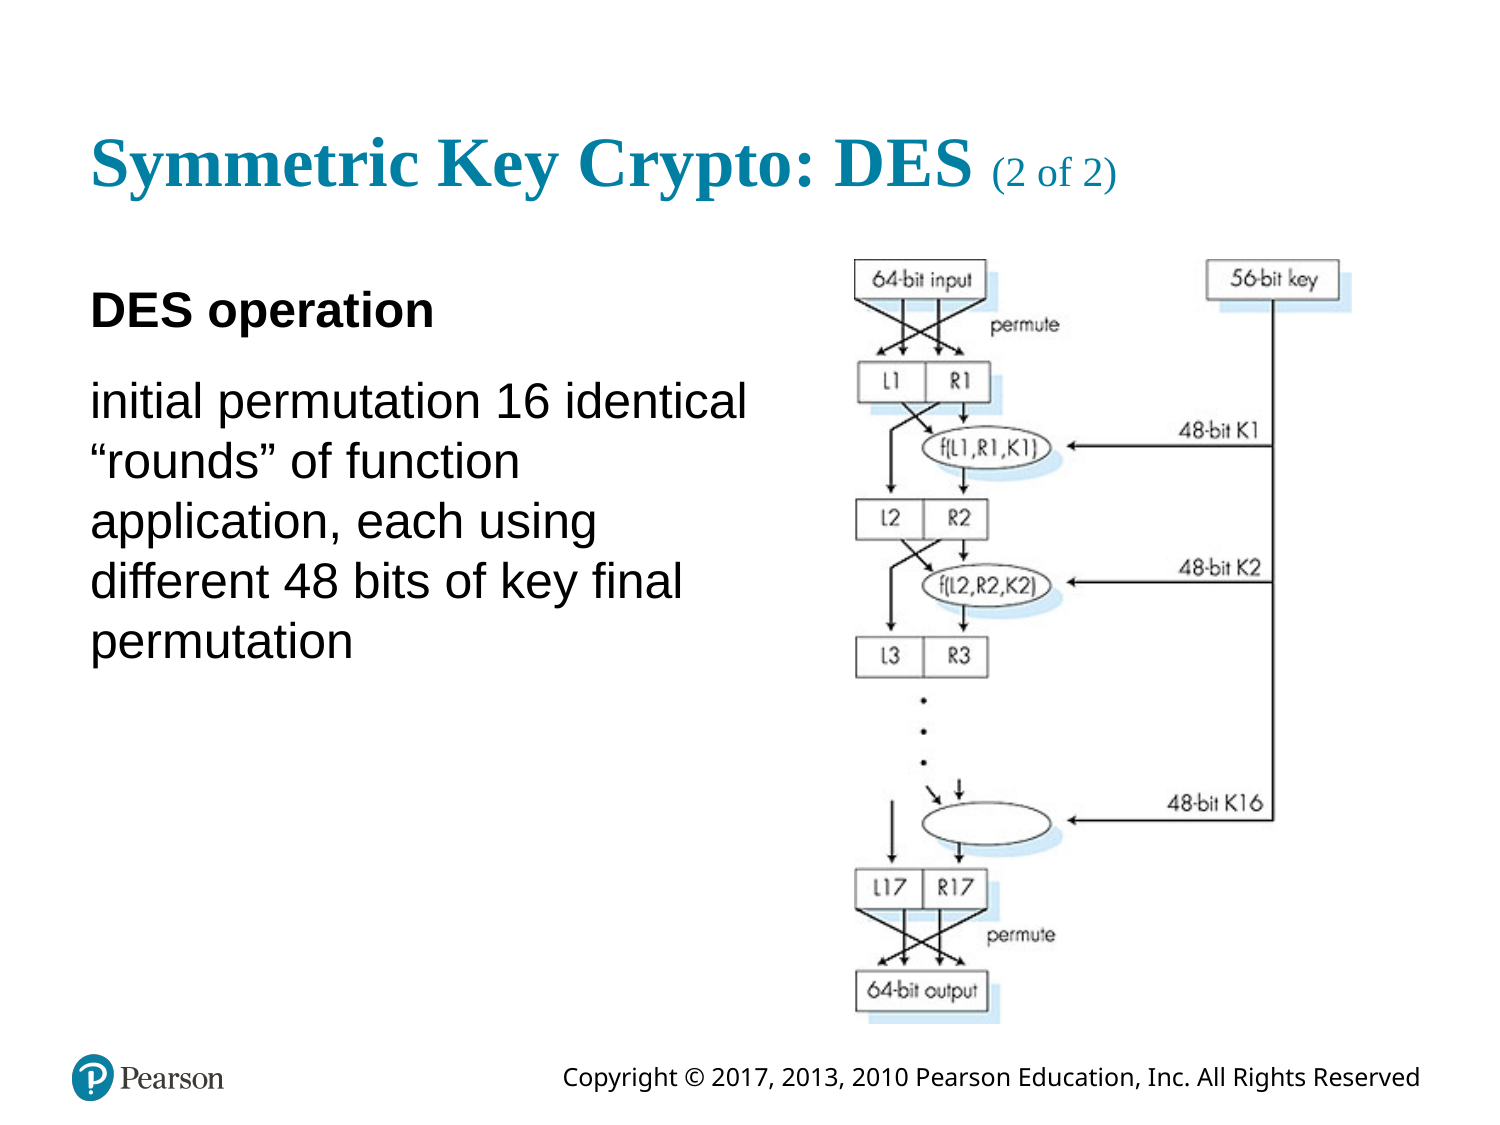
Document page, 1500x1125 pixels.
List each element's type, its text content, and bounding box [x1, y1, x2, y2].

picture [80, 1063, 106, 1088]
picture [98, 1054, 224, 1101]
picture [72, 1054, 88, 1070]
picture [853, 259, 1352, 1024]
list D E S operation initial permutation 16 identical “rounds” of function application, each using different 48 bits of key final permutation [75, 262, 783, 1005]
title Symmetric Key Crypto: D E S (2 of 2) [75, 35, 1425, 216]
picture [72, 1087, 83, 1101]
